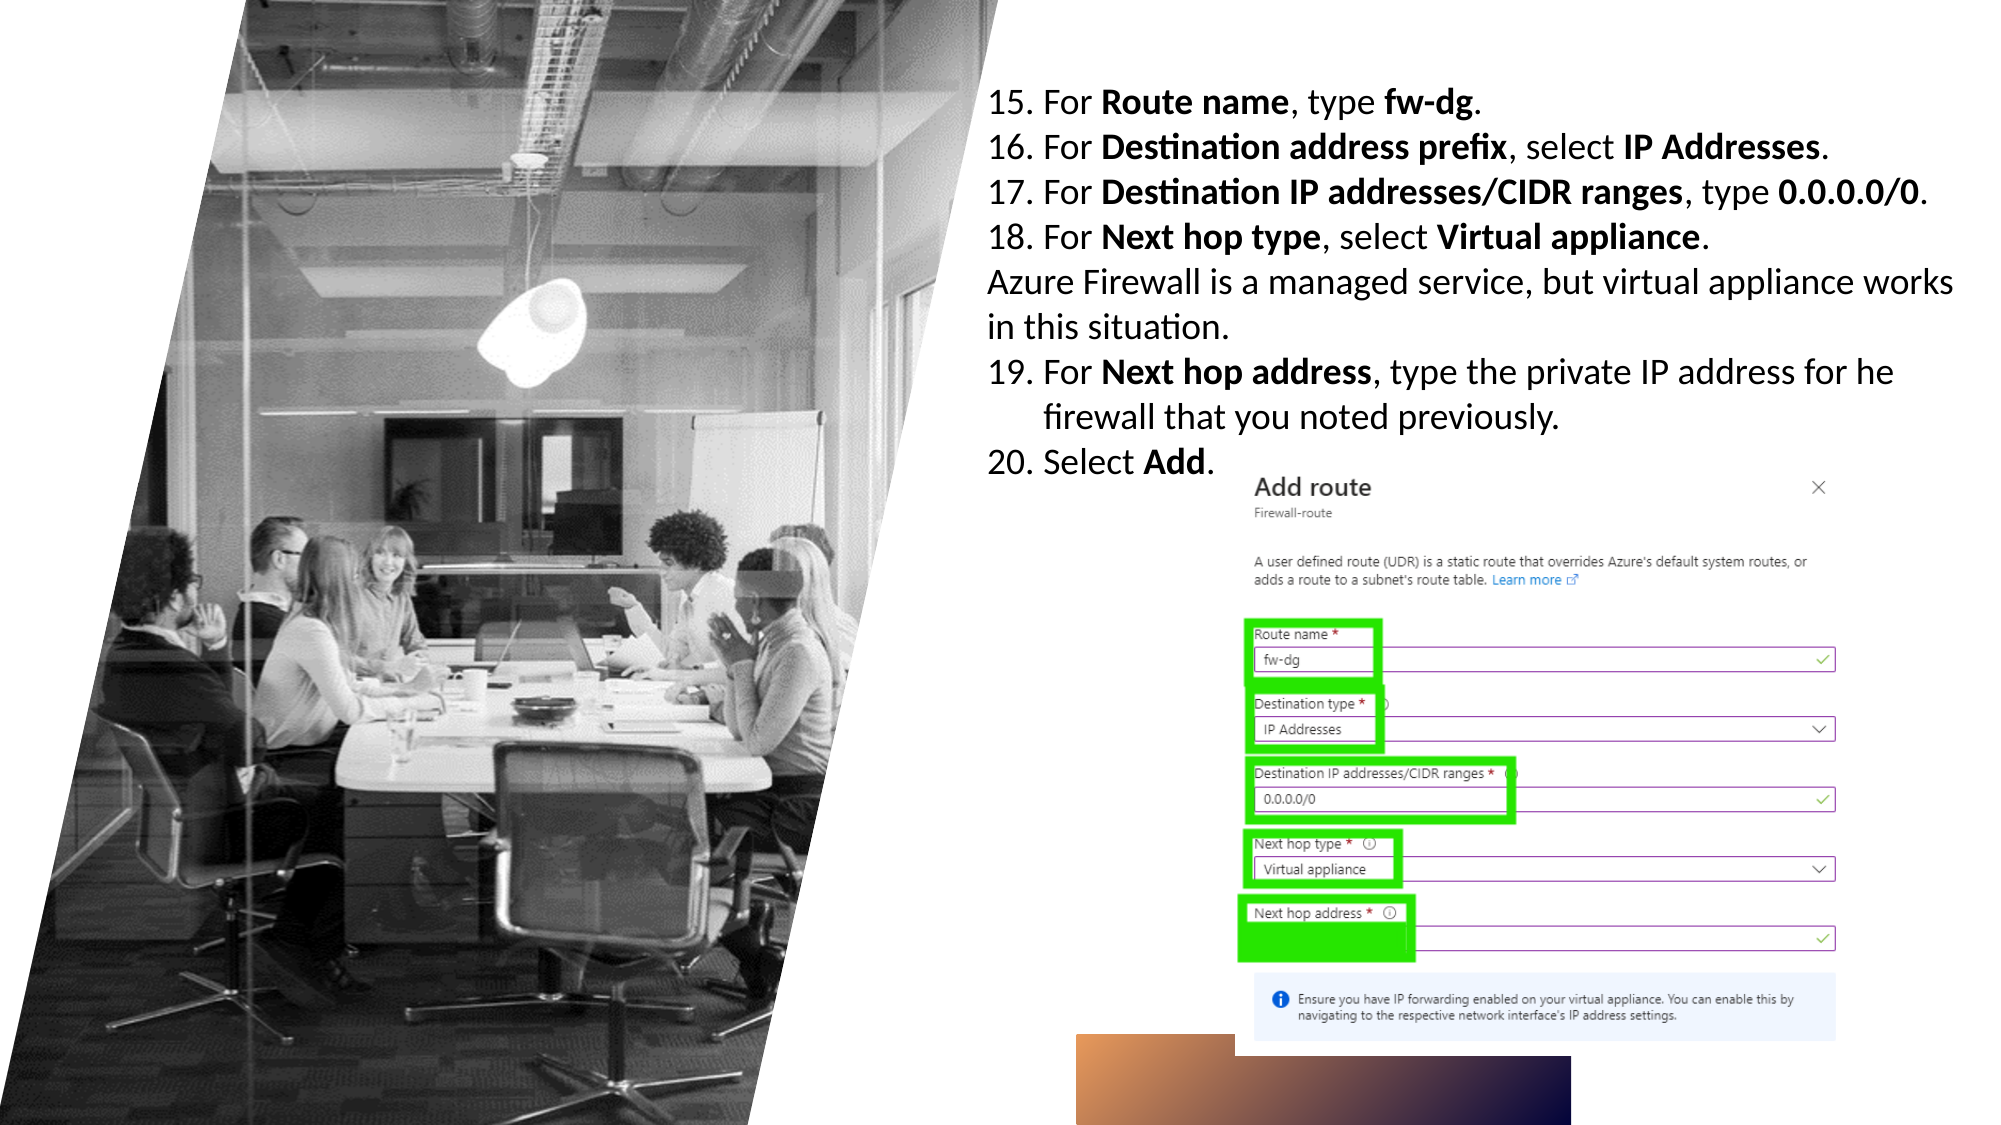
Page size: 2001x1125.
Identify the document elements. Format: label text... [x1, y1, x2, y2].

text_box For Route name, type fw-dg. For Destination address prefix, select IP Addresses. For Destination IP addresses/CIDR ranges, type 0.0.0.0/0. For Next hop type, select Virtual appliance. Azure Firewall is a managed service, but virtual appliance works in this situation. For Next hop address, type the private IP address for he firewall that you noted previously. Select Add. [999, 69, 2000, 490]
picture [0, 0, 999, 1125]
picture [1234, 466, 1854, 1056]
